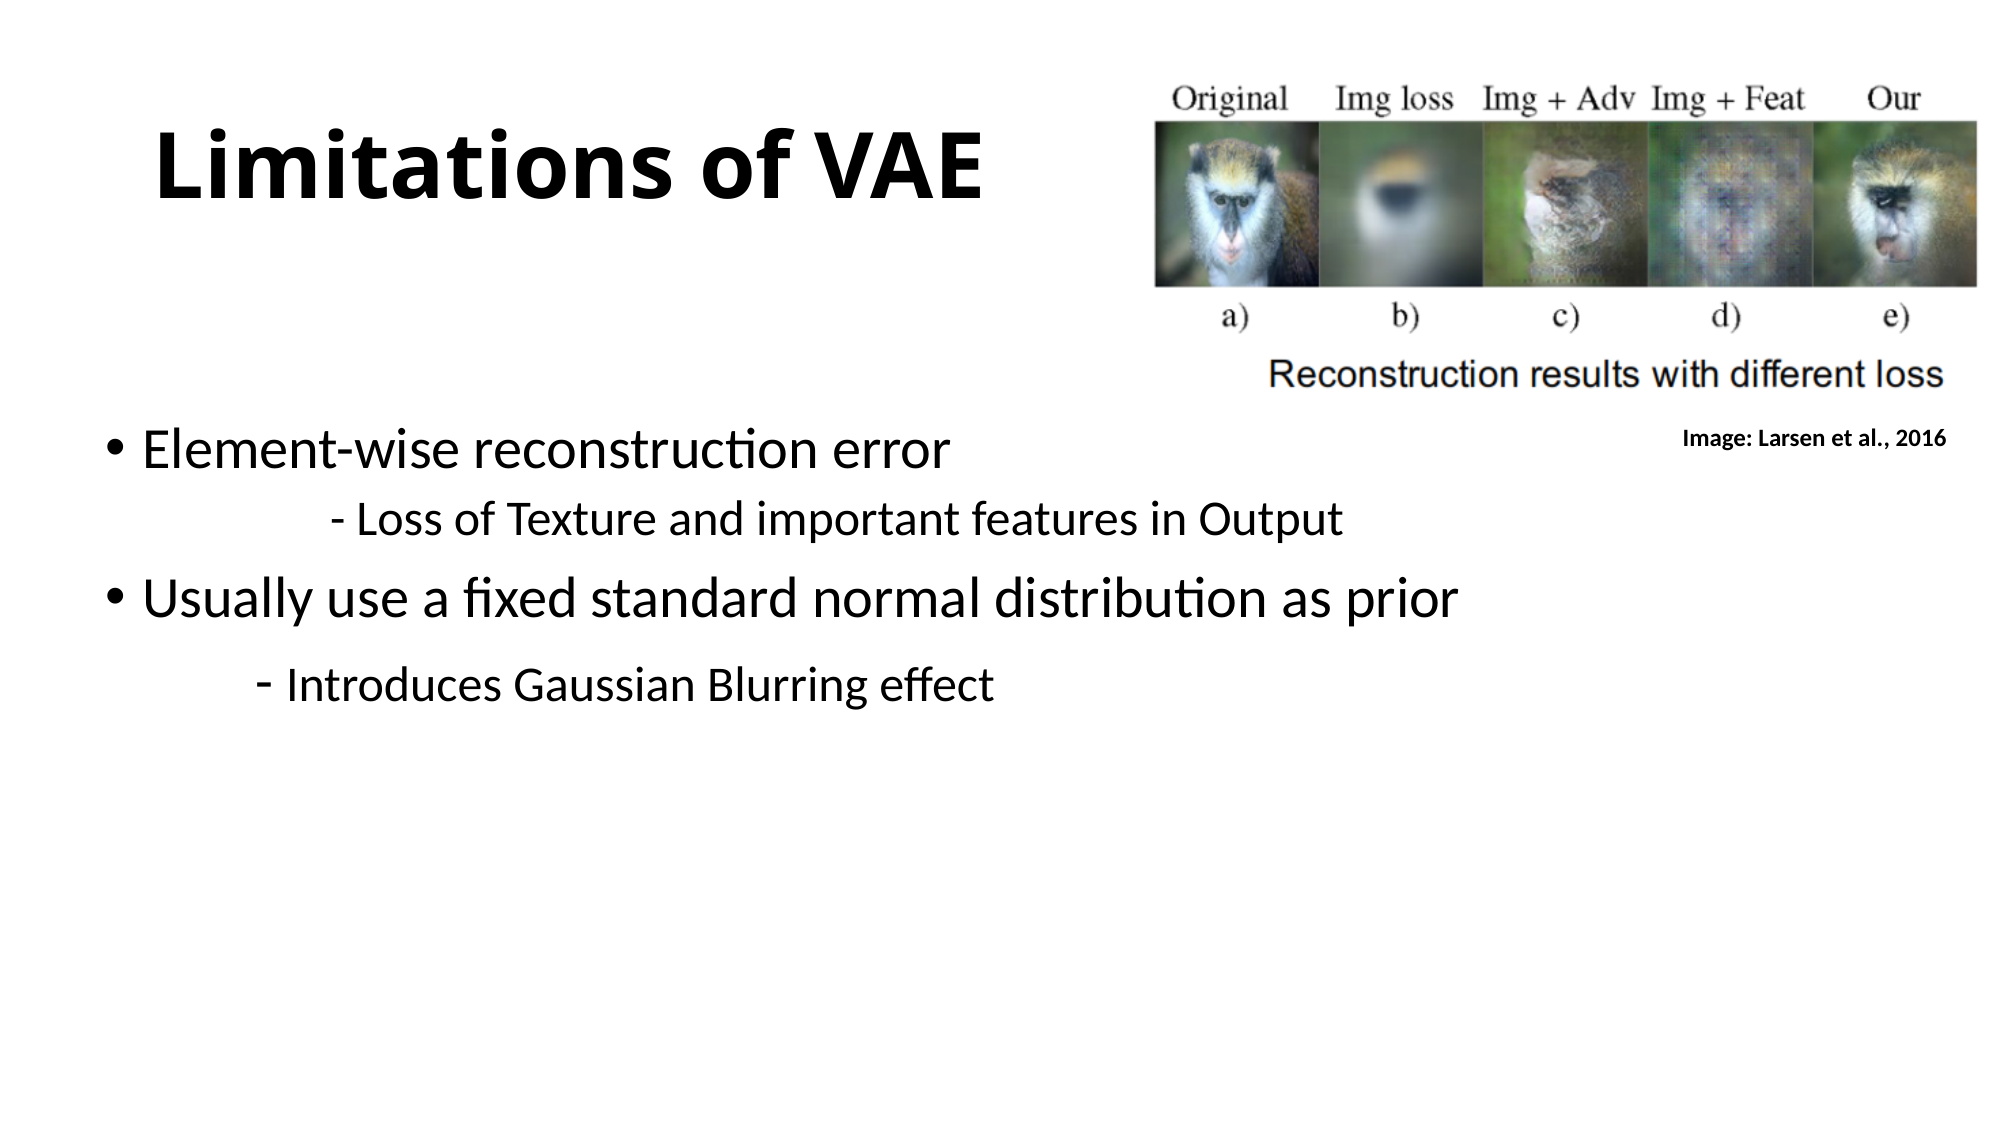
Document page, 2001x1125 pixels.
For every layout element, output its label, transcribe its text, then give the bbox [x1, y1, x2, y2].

title Limitations of VAE [137, 59, 1126, 278]
list Element-wise reconstruction error - Loss of Texture and important features in Output Usually use a fixed standard normal distribution as prior - Introduces Gaussian Blurring effect [89, 411, 1510, 766]
text_box Image: Larsen et al., 2016 [1629, 414, 2000, 459]
picture [1126, 53, 2000, 409]
